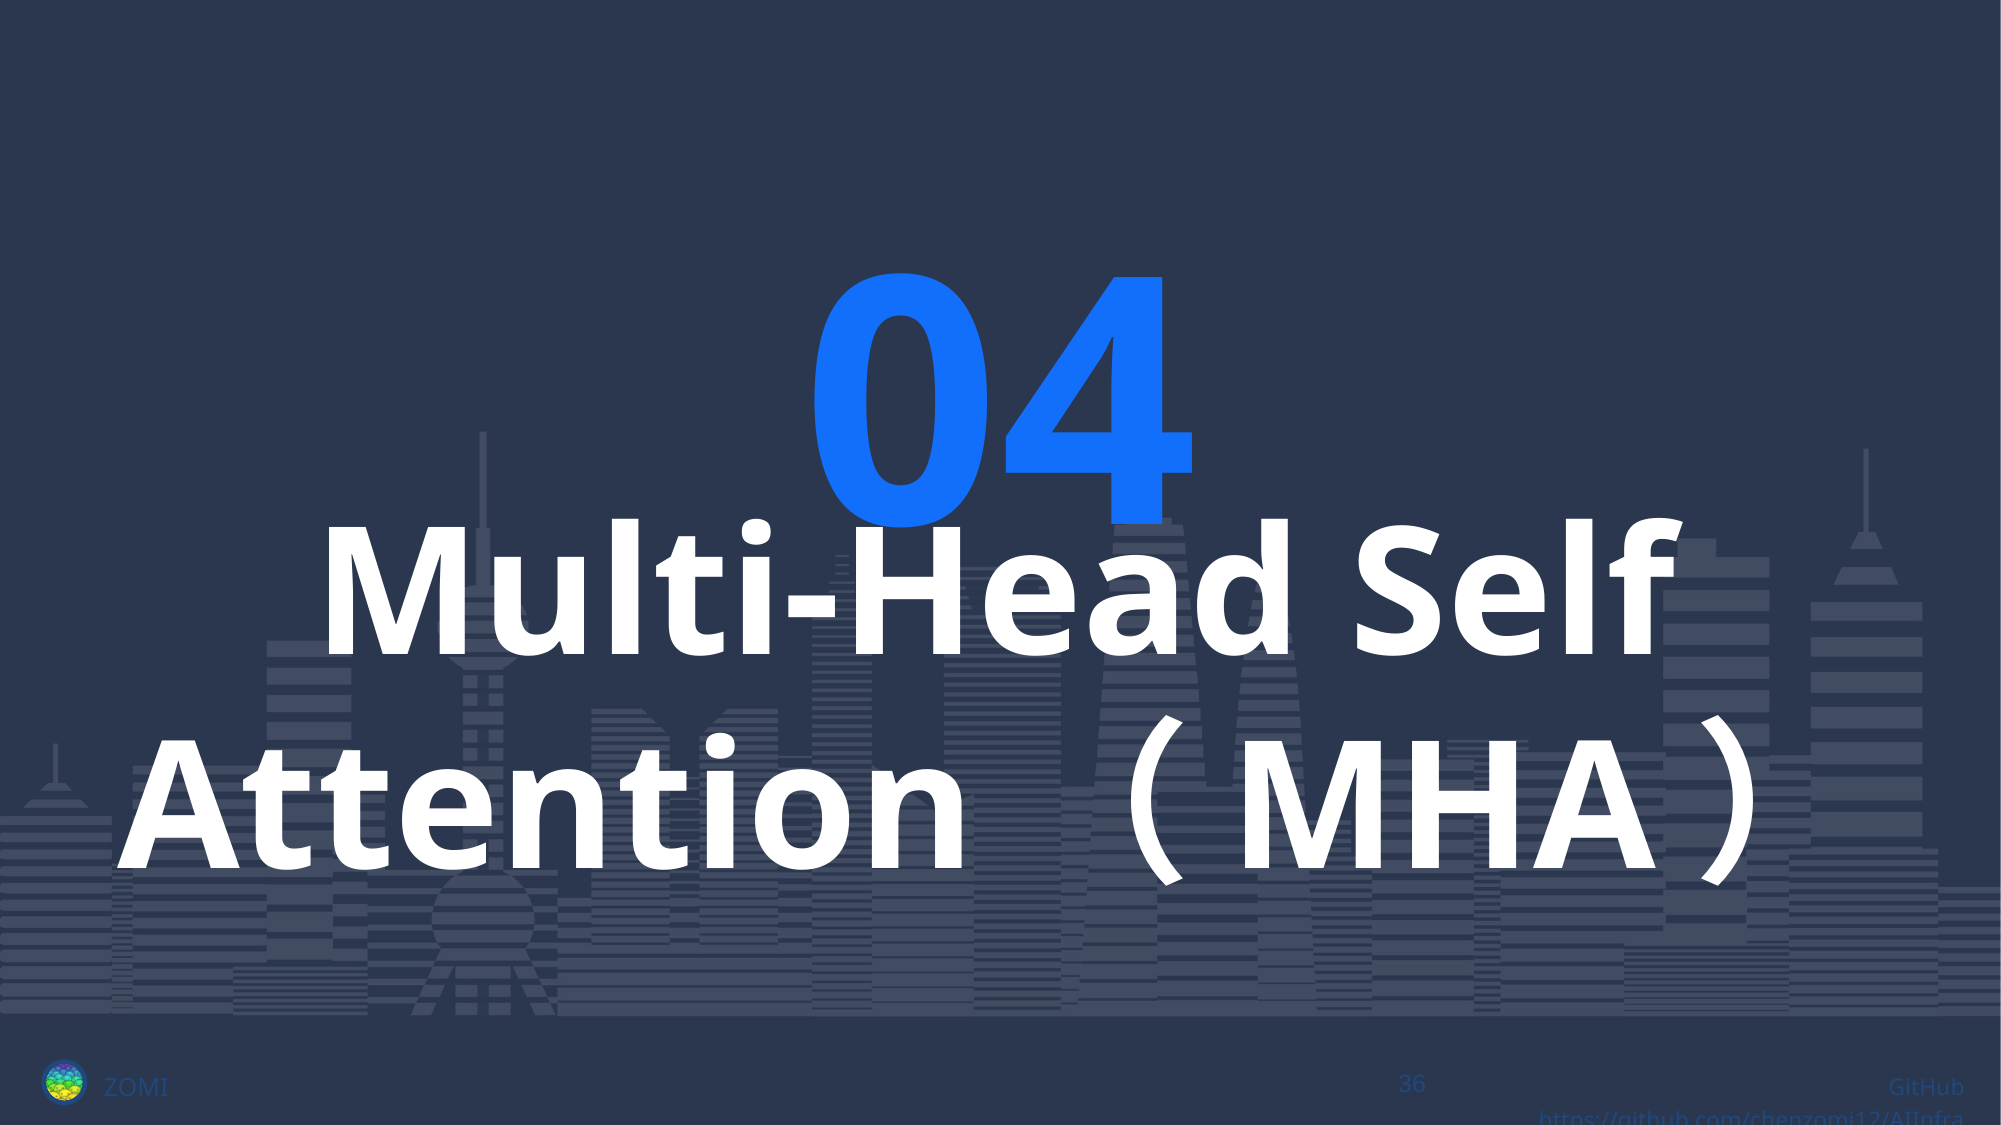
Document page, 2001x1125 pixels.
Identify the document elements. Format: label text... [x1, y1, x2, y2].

text_box 04 [787, 171, 1213, 394]
picture [1573, 1117, 1580, 1125]
picture [1831, 1117, 1837, 1125]
picture [0, 0, 2001, 1125]
picture [1542, 1117, 1548, 1125]
picture [1620, 1117, 1627, 1125]
list Multi-Head Self Attention（MHA） [79, 394, 1910, 986]
picture [1923, 1117, 1929, 1125]
picture [1650, 1117, 1656, 1125]
picture [1678, 1117, 1685, 1125]
picture [1816, 1117, 1824, 1125]
picture [1724, 1117, 1730, 1125]
picture [1765, 1117, 1771, 1125]
picture [1792, 1117, 1798, 1125]
picture [1709, 1117, 1717, 1125]
